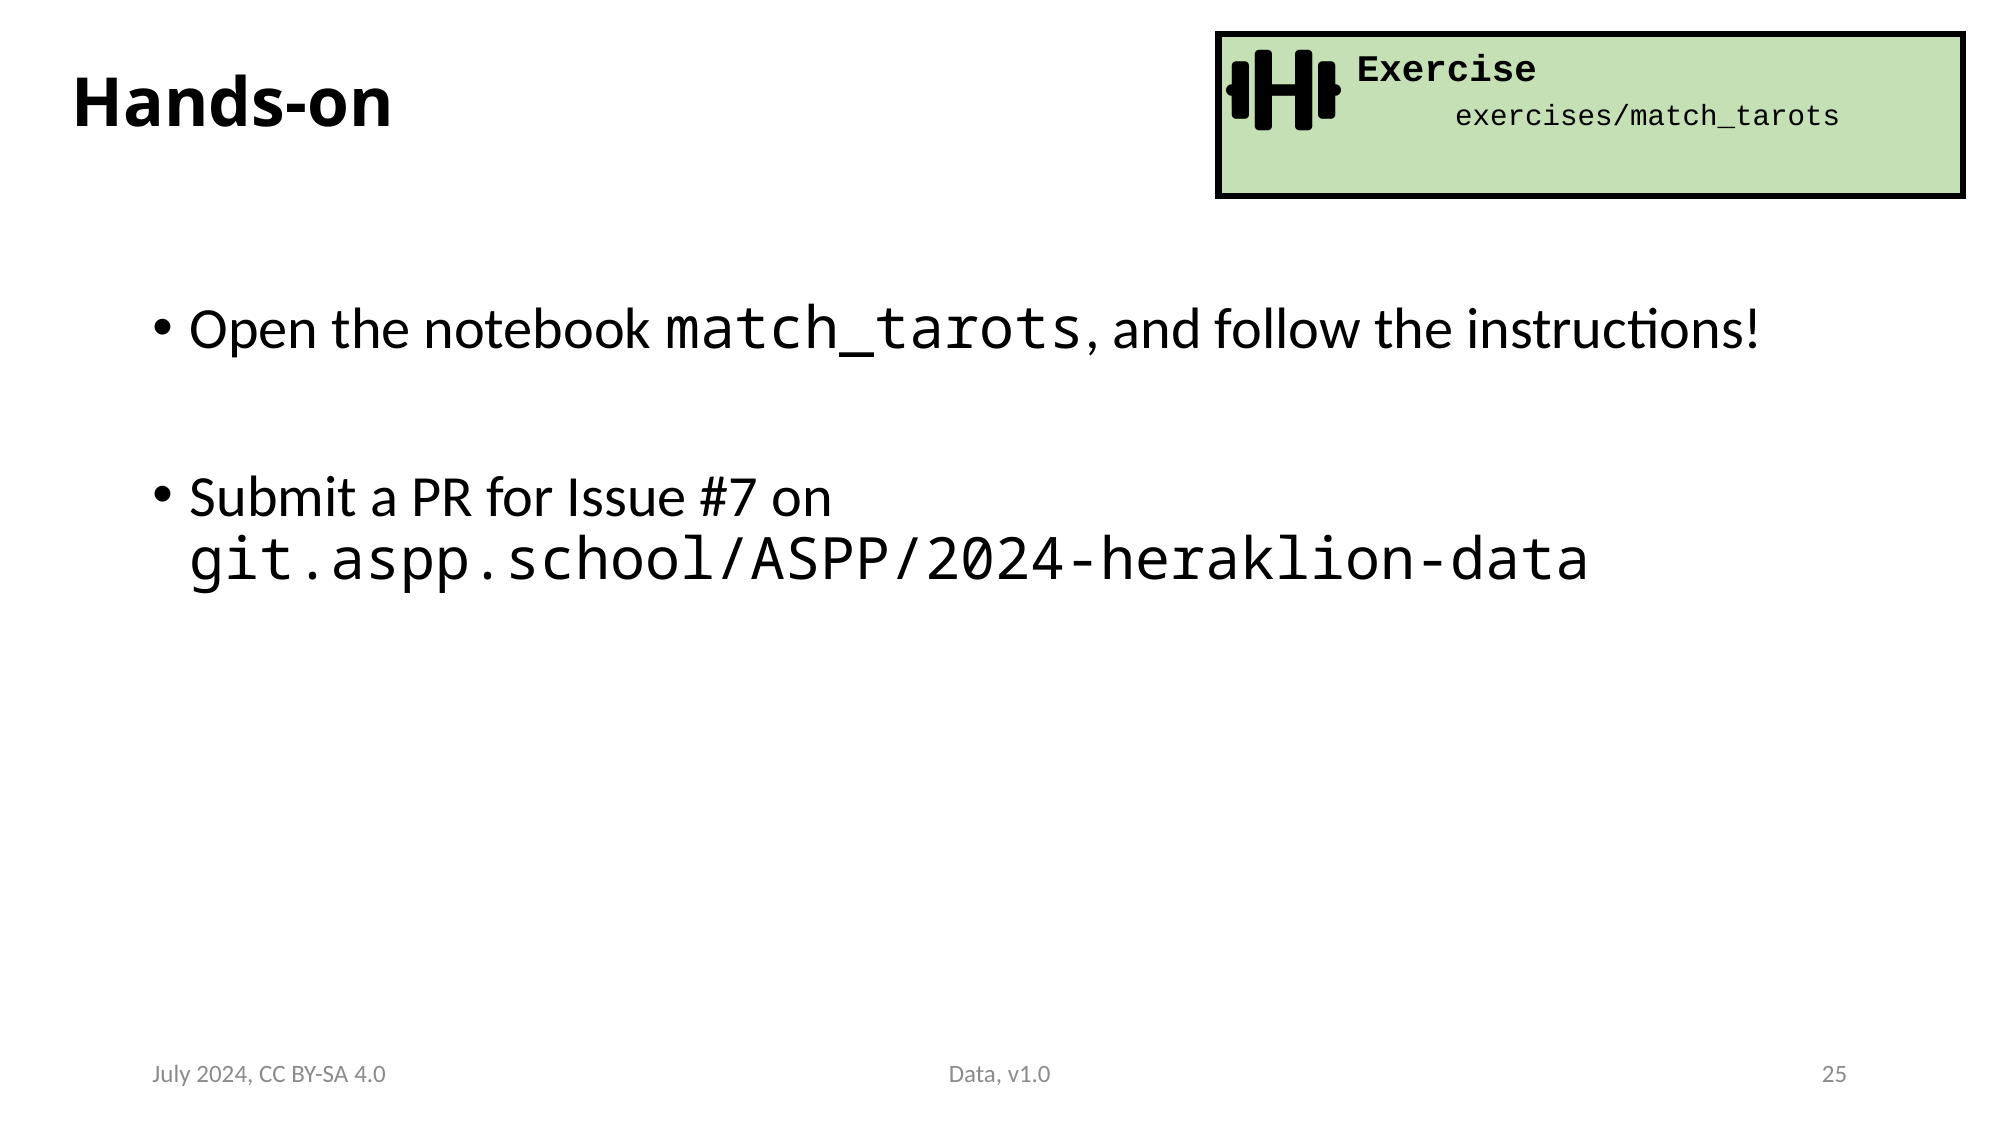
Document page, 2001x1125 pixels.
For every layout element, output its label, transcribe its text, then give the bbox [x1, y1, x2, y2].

list Open the notebook match_tarots, and follow the instructions! Submit a PR for Issue #7 on git.aspp.school/ASPP/2024-heraklion-data [137, 290, 1863, 1014]
picture [1226, 44, 1341, 137]
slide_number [137, 1042, 588, 1103]
slide_number 25 [1412, 1042, 1863, 1103]
text_box Exercise [1300, 36, 1593, 97]
footer Data, v1.0 [662, 1042, 1338, 1103]
text_box [1217, 33, 1964, 197]
title Hands-on [56, 59, 1166, 217]
text_box exercises/match_tarots [1361, 88, 1934, 139]
